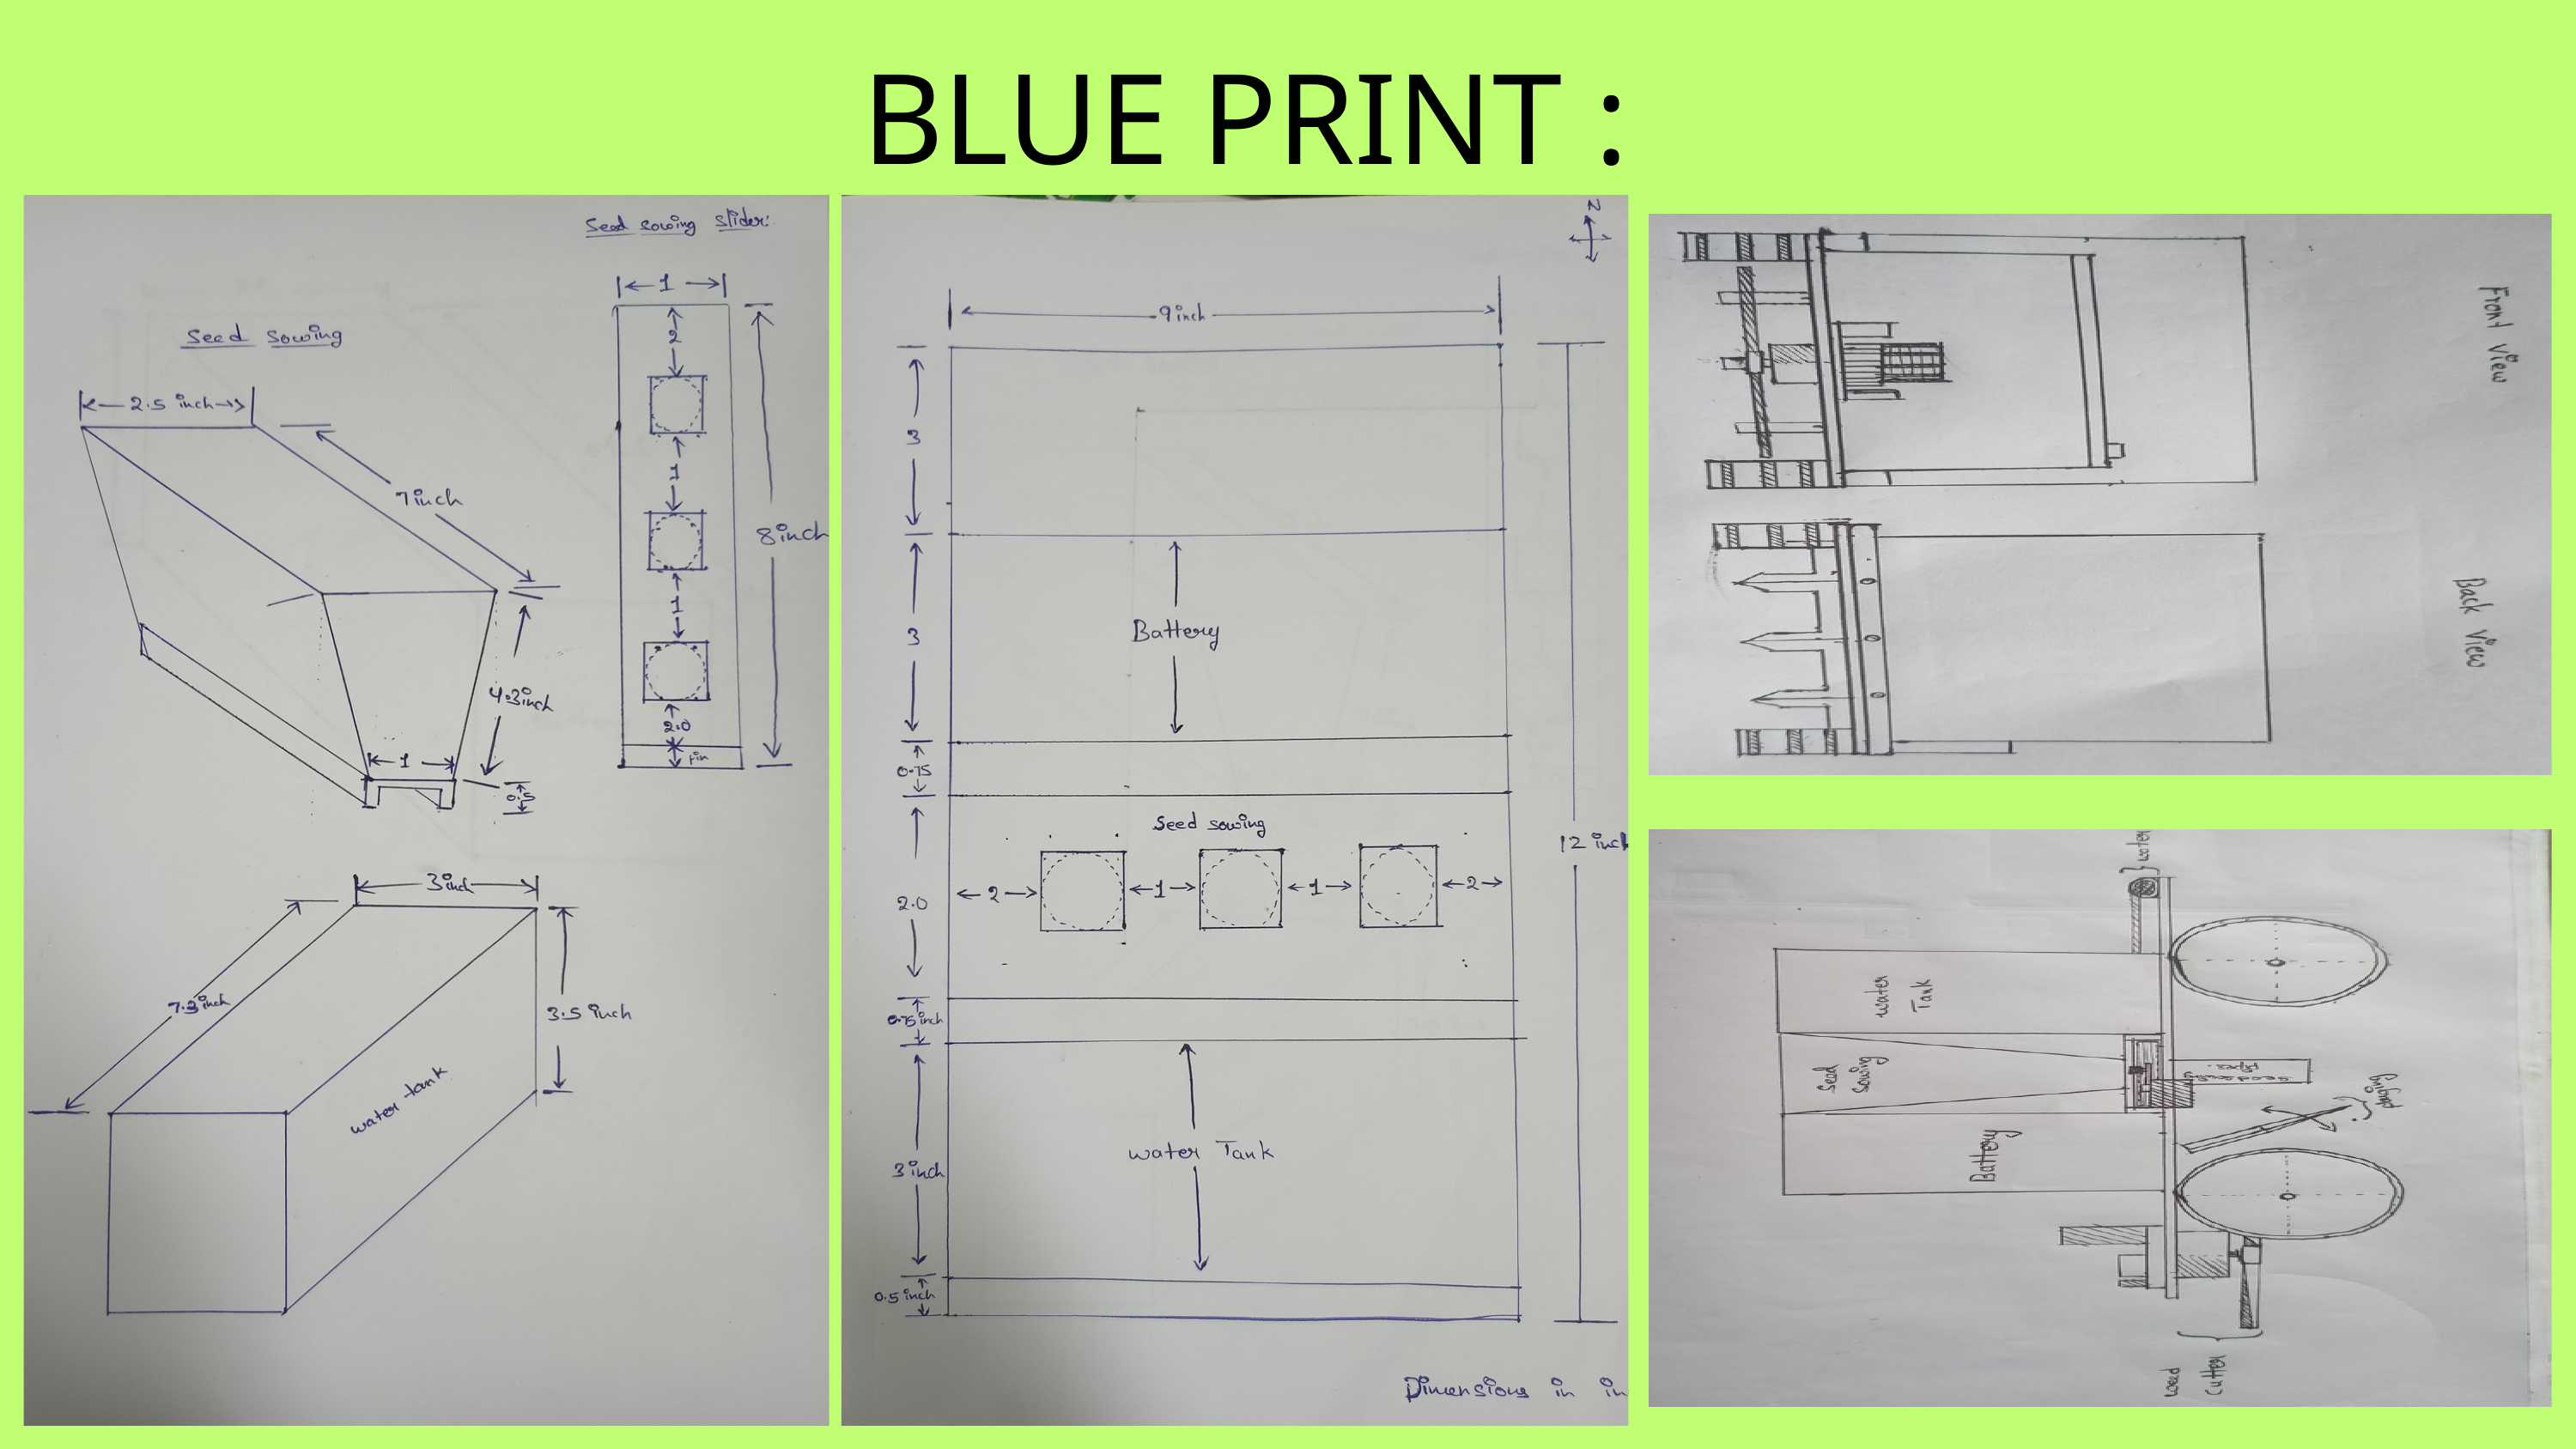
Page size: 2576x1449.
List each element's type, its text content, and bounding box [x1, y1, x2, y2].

text_box [23, 195, 829, 1426]
text_box [1649, 214, 2552, 775]
text_box BLUE PRINT : [843, 14, 1648, 190]
text_box [841, 195, 1629, 1426]
text_box [1649, 829, 2552, 1408]
